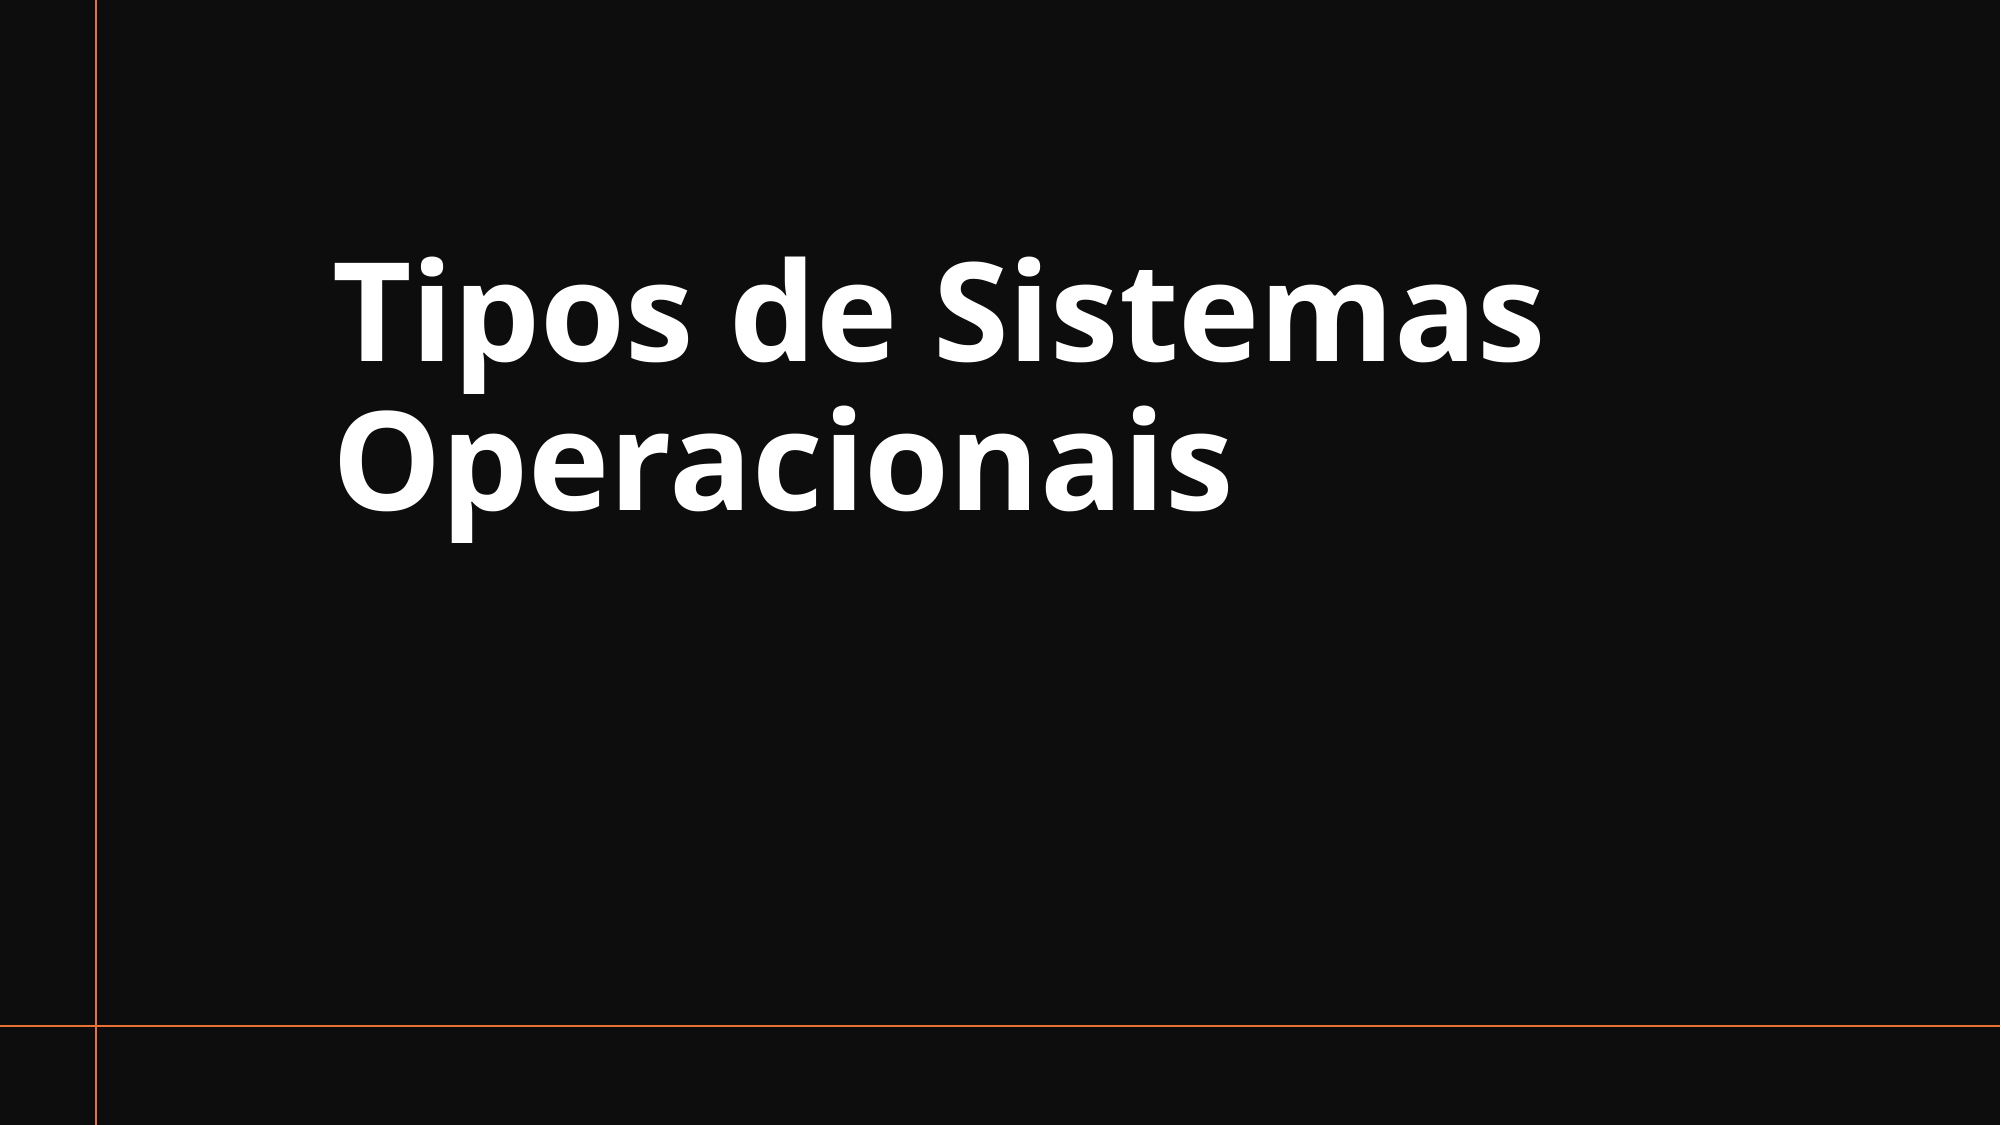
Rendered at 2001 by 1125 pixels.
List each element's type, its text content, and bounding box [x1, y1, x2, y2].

text_box [97, 1027, 2000, 1125]
text_box [97, 0, 2000, 1025]
text_box [0, 1027, 95, 1125]
text_box [0, 0, 95, 1025]
title Tipos de Sistemas Operacionais [317, 155, 1642, 548]
